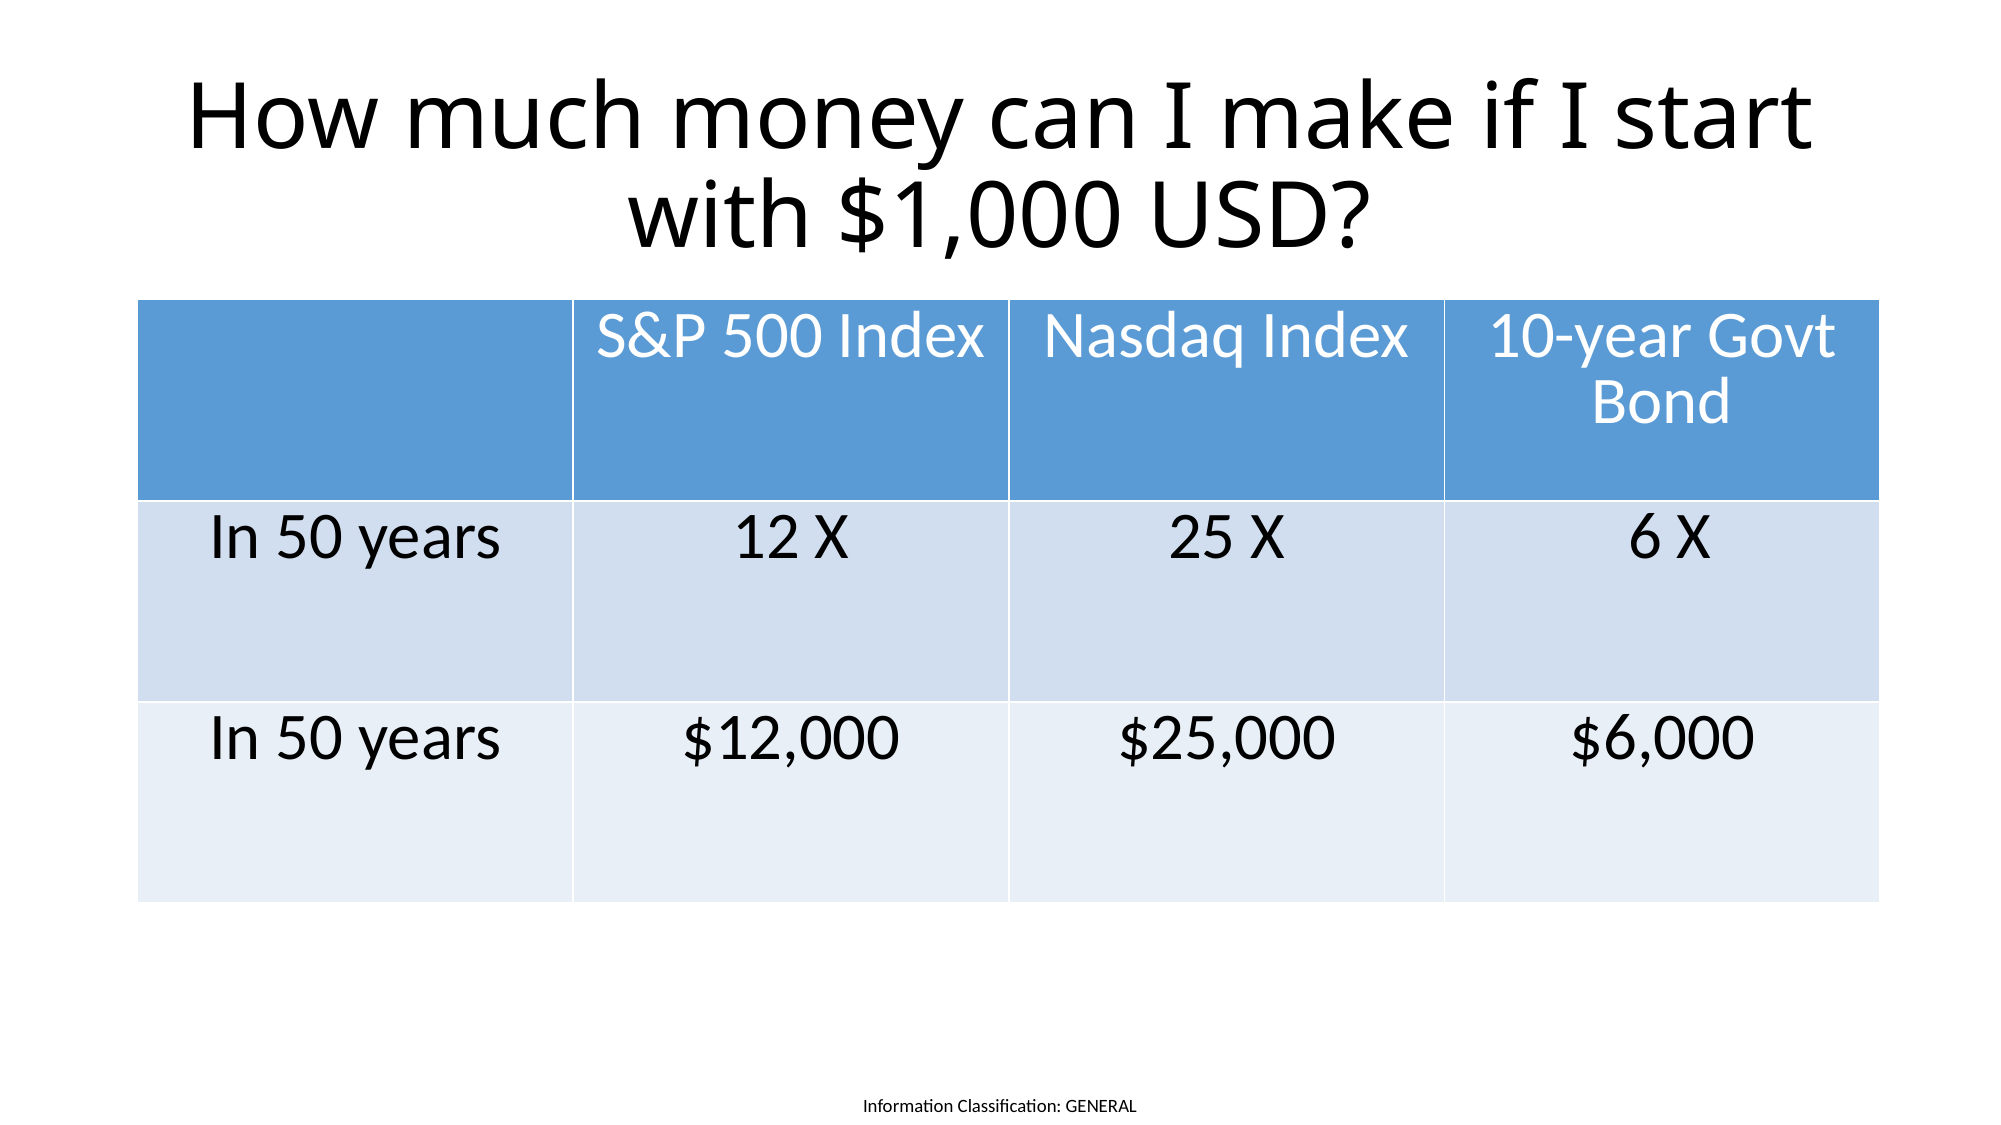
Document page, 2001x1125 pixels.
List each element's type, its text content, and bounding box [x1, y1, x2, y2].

table_header 10-year Govt Bond [1445, 300, 1879, 500]
table_cell 25 X [1010, 502, 1444, 701]
table_cell In 50 years [138, 703, 572, 902]
table_header S&P 500 Index [574, 300, 1008, 500]
table_header Nasdaq Index [1010, 300, 1444, 500]
table_cell $12,000 [574, 703, 1008, 902]
table_cell 12 X [574, 502, 1008, 701]
title How much money can I make if I start with $1,000 USD? [137, 59, 1863, 278]
table_cell $6,000 [1445, 703, 1879, 902]
table_cell $25,000 [1010, 703, 1444, 902]
table_cell In 50 years [138, 502, 572, 701]
table_header [138, 300, 572, 500]
table_cell 6 X [1445, 502, 1879, 701]
